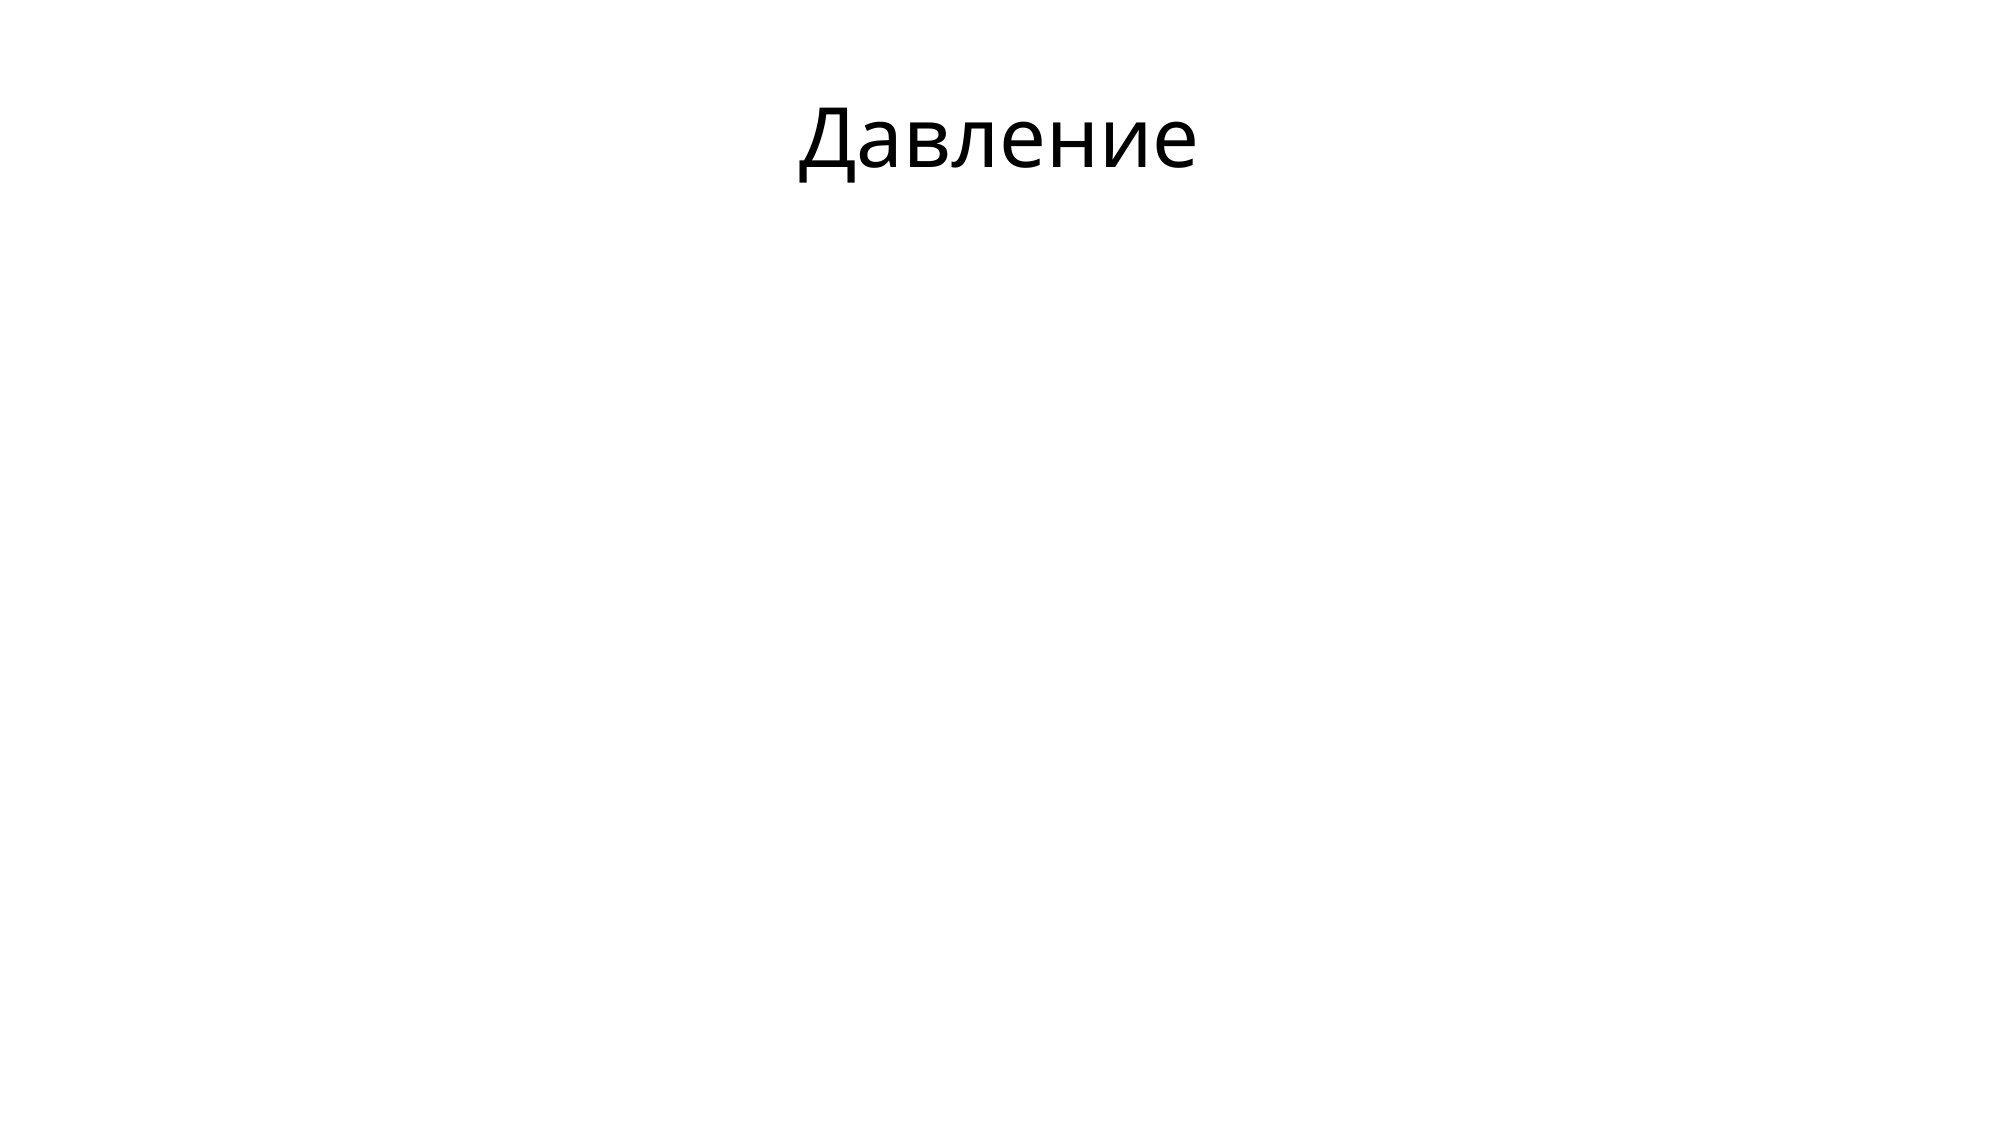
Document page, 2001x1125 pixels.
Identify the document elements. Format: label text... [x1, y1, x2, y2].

title Давление [99, 44, 1900, 233]
